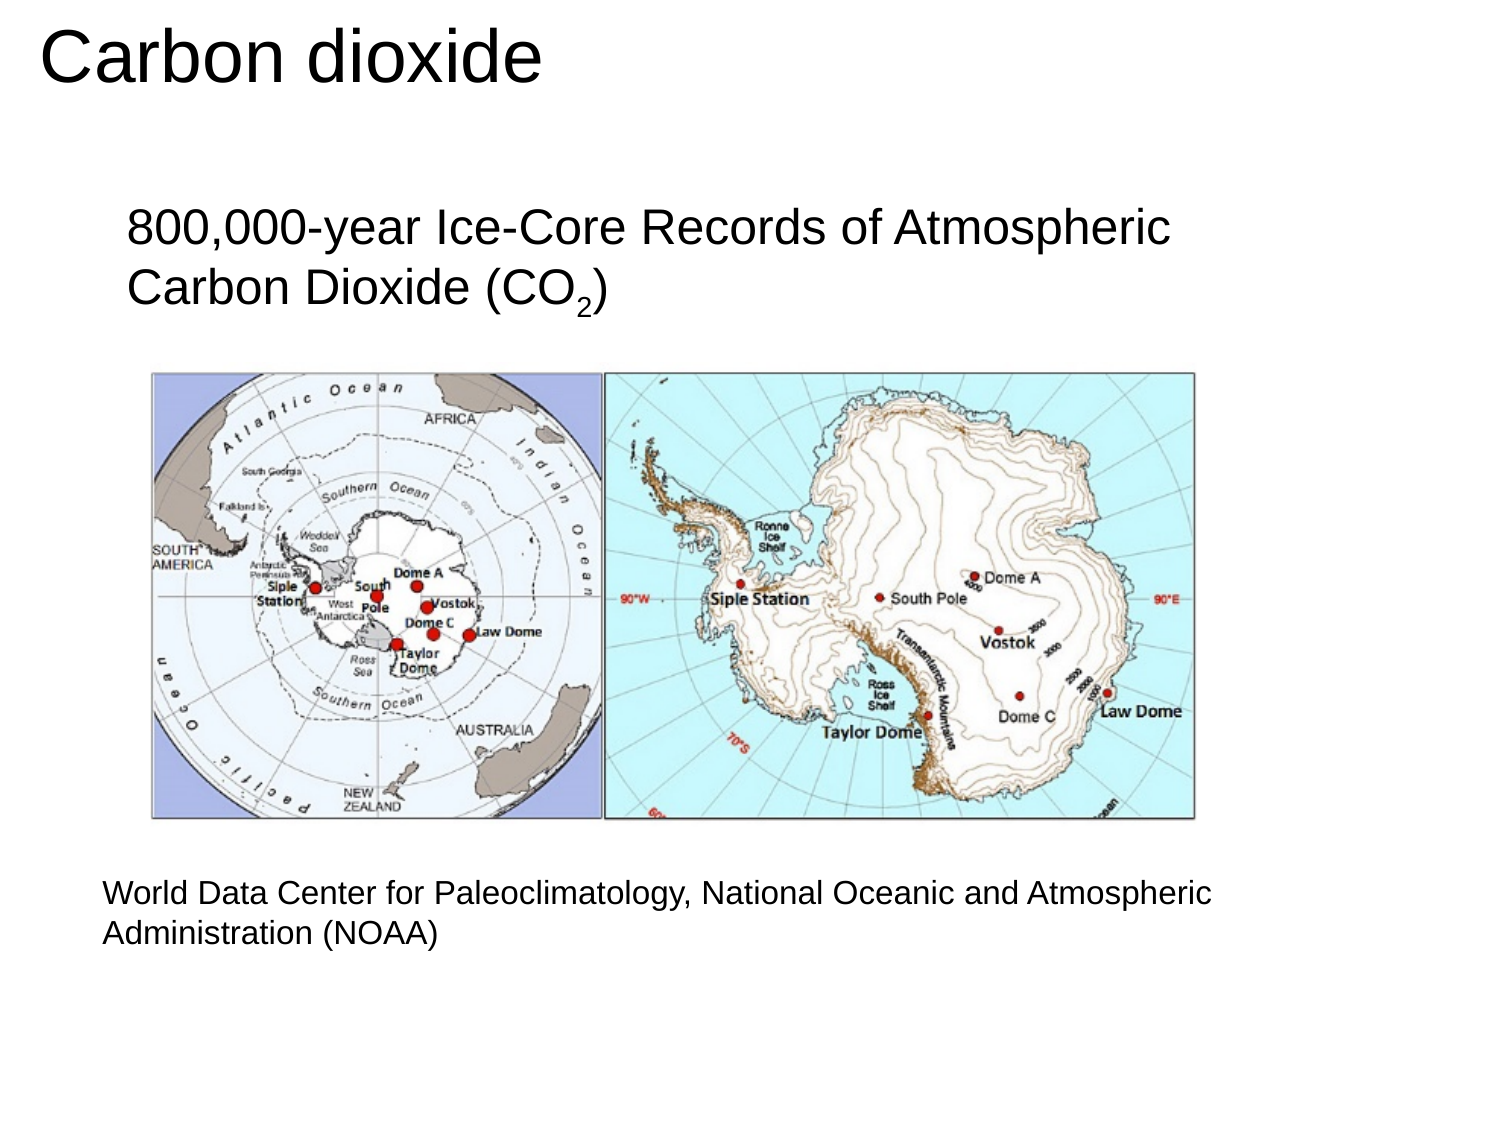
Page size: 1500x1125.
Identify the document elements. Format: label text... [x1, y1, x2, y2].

text_box World Data Center for Paleoclimatology, National Oceanic and Atmospheric Administration (NOAA) [87, 863, 1350, 959]
text_box 800,000-year Ice-Core Records of Atmospheric Carbon Dioxide (CO2) [111, 187, 1232, 331]
picture [149, 362, 1197, 831]
title Carbon dioxide [24, 0, 1319, 218]
